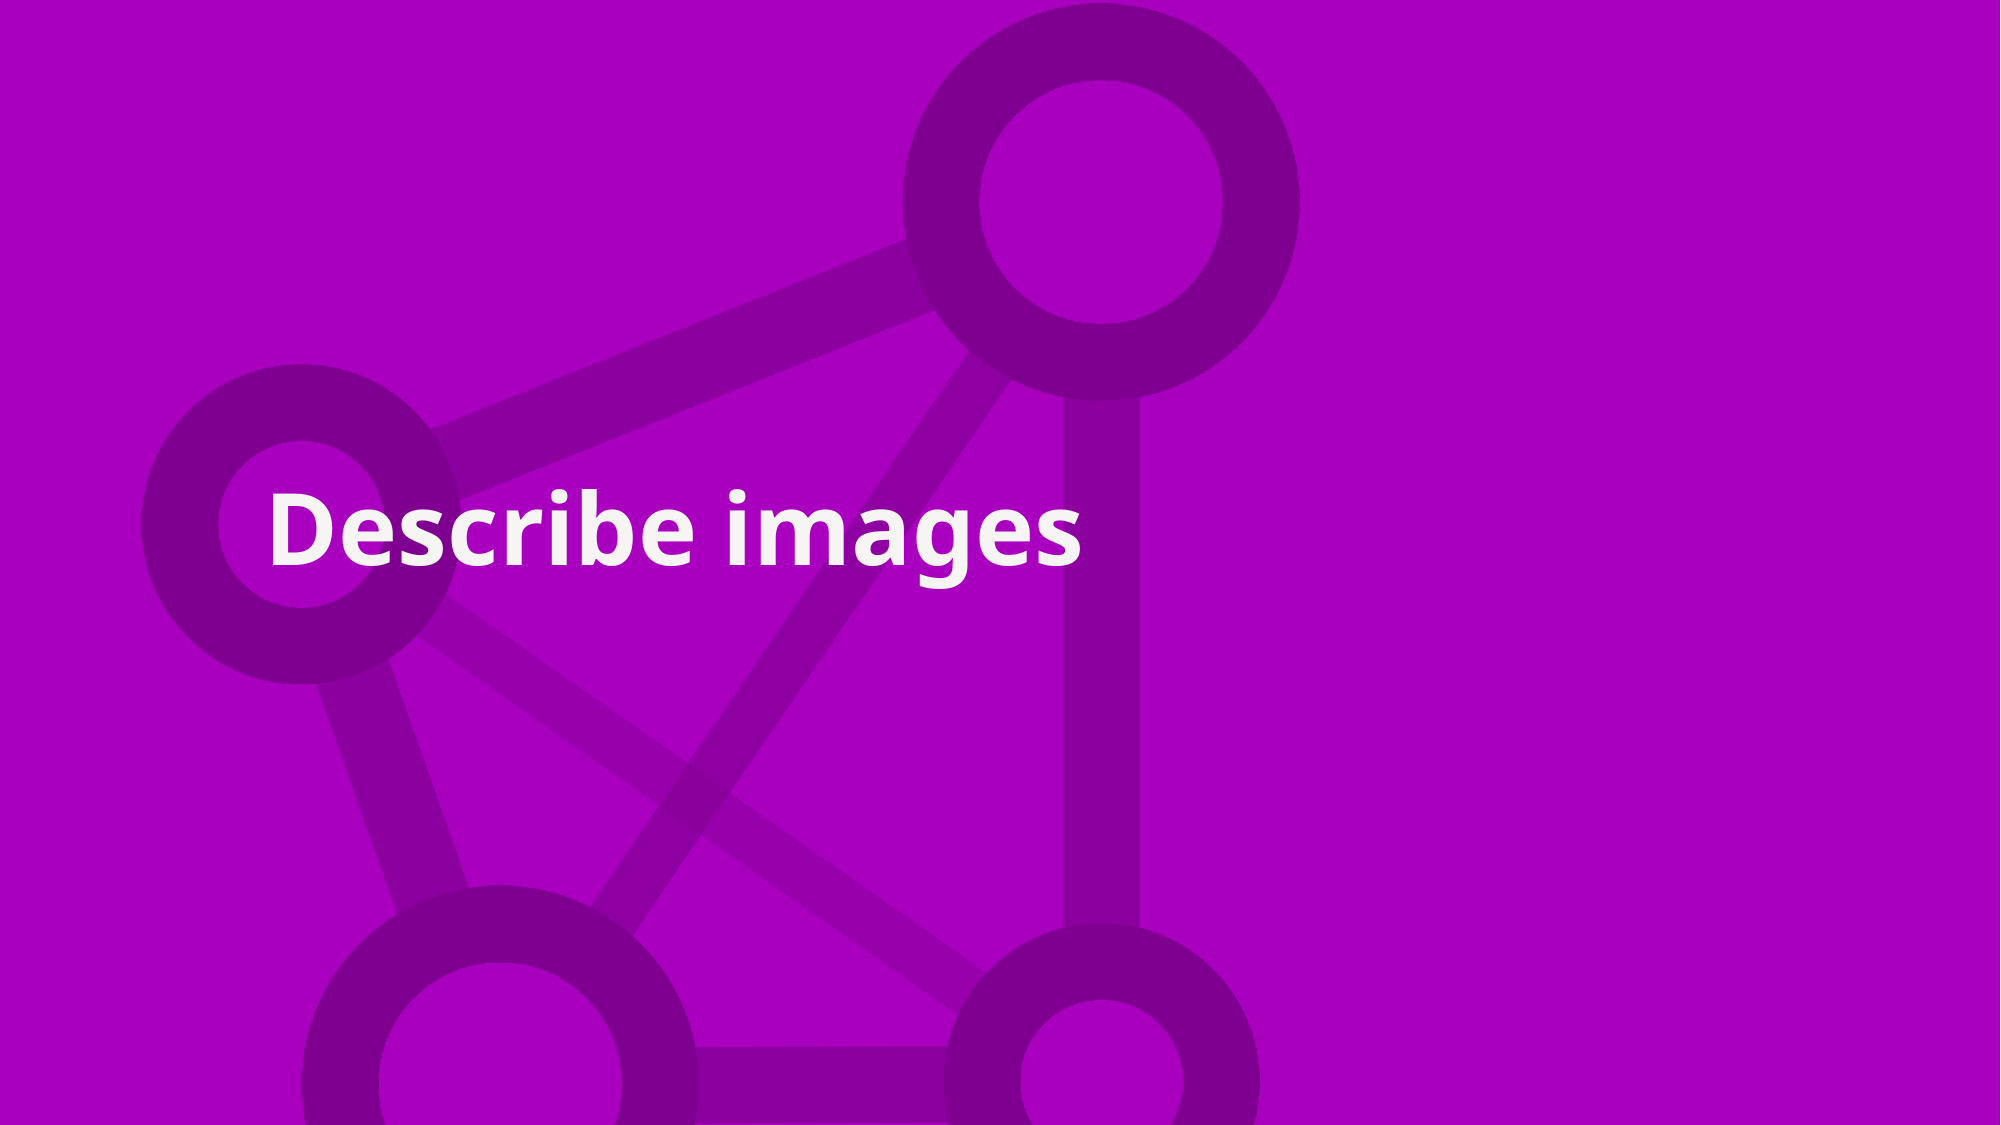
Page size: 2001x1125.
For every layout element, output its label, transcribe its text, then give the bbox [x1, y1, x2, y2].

picture [72, 0, 1371, 1125]
title Describe images [249, 184, 1750, 882]
